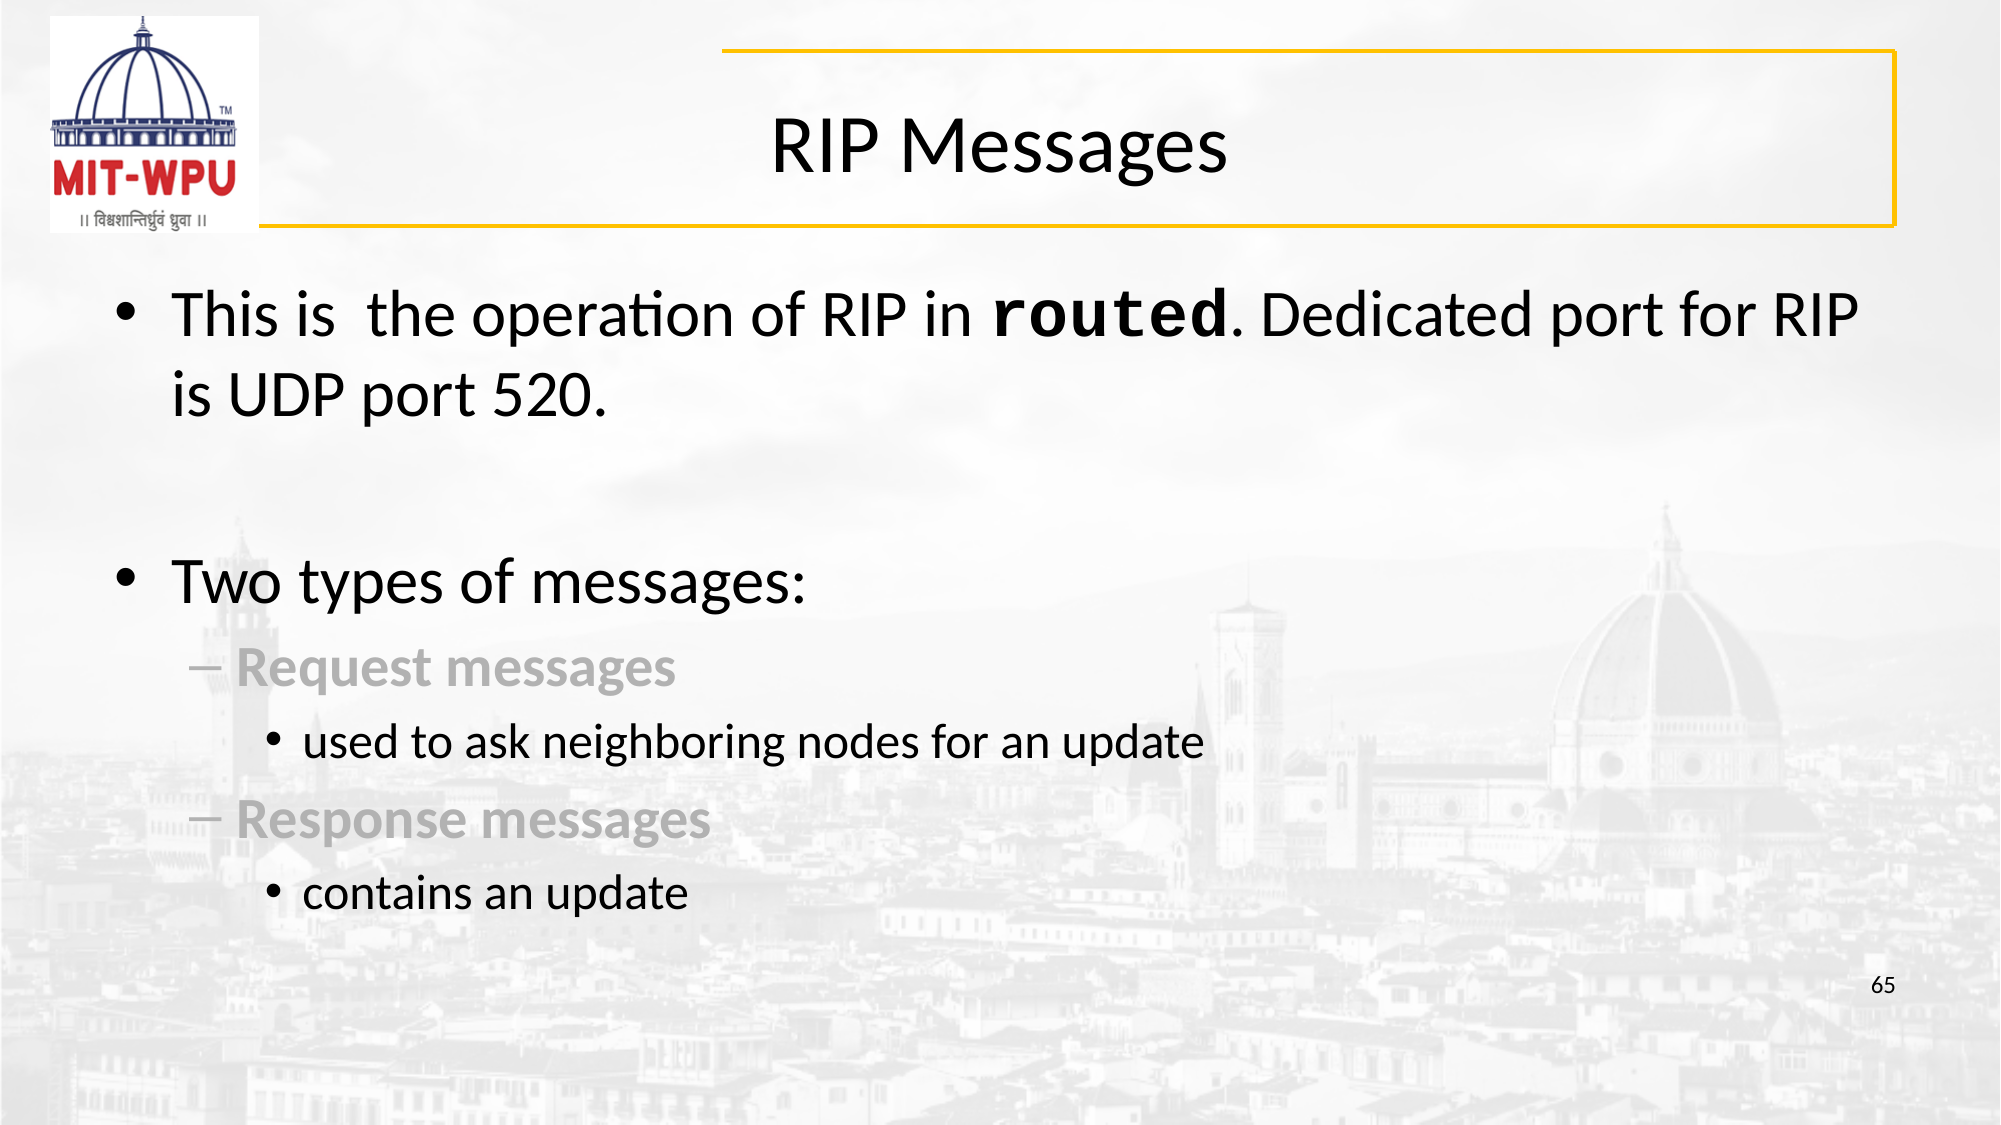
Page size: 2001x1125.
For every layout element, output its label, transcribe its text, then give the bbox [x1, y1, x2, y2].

picture [50, 16, 259, 233]
list This is the operation of RIP in routed. Dedicated port for RIP is UDP port 520. Two types of messages: Request messages used to ask neighboring nodes for an update Response messages contains an update [99, 262, 1900, 1005]
title RIP Messages [99, 45, 1900, 233]
slide_number 65 [1777, 940, 1912, 1027]
